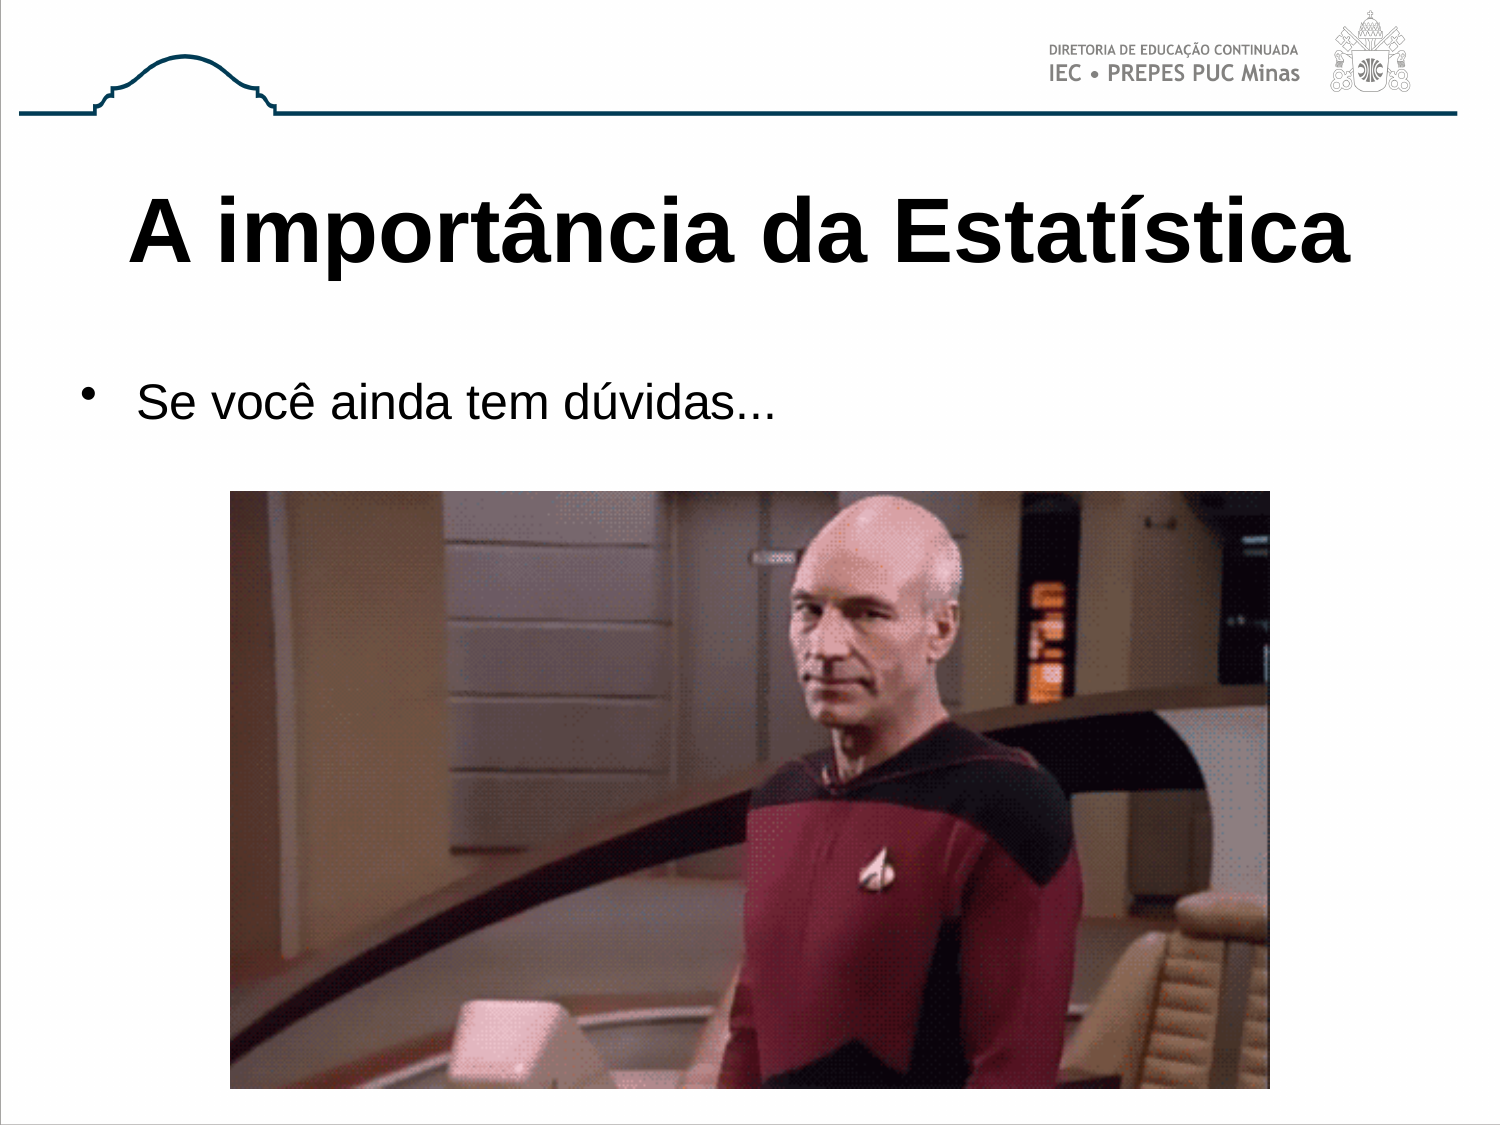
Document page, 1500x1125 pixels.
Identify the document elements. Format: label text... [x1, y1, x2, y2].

title A importância da Estatística [64, 148, 1415, 303]
picture [0, 0, 1500, 1125]
list Se você ainda tem dúvidas... [64, 361, 1415, 1000]
